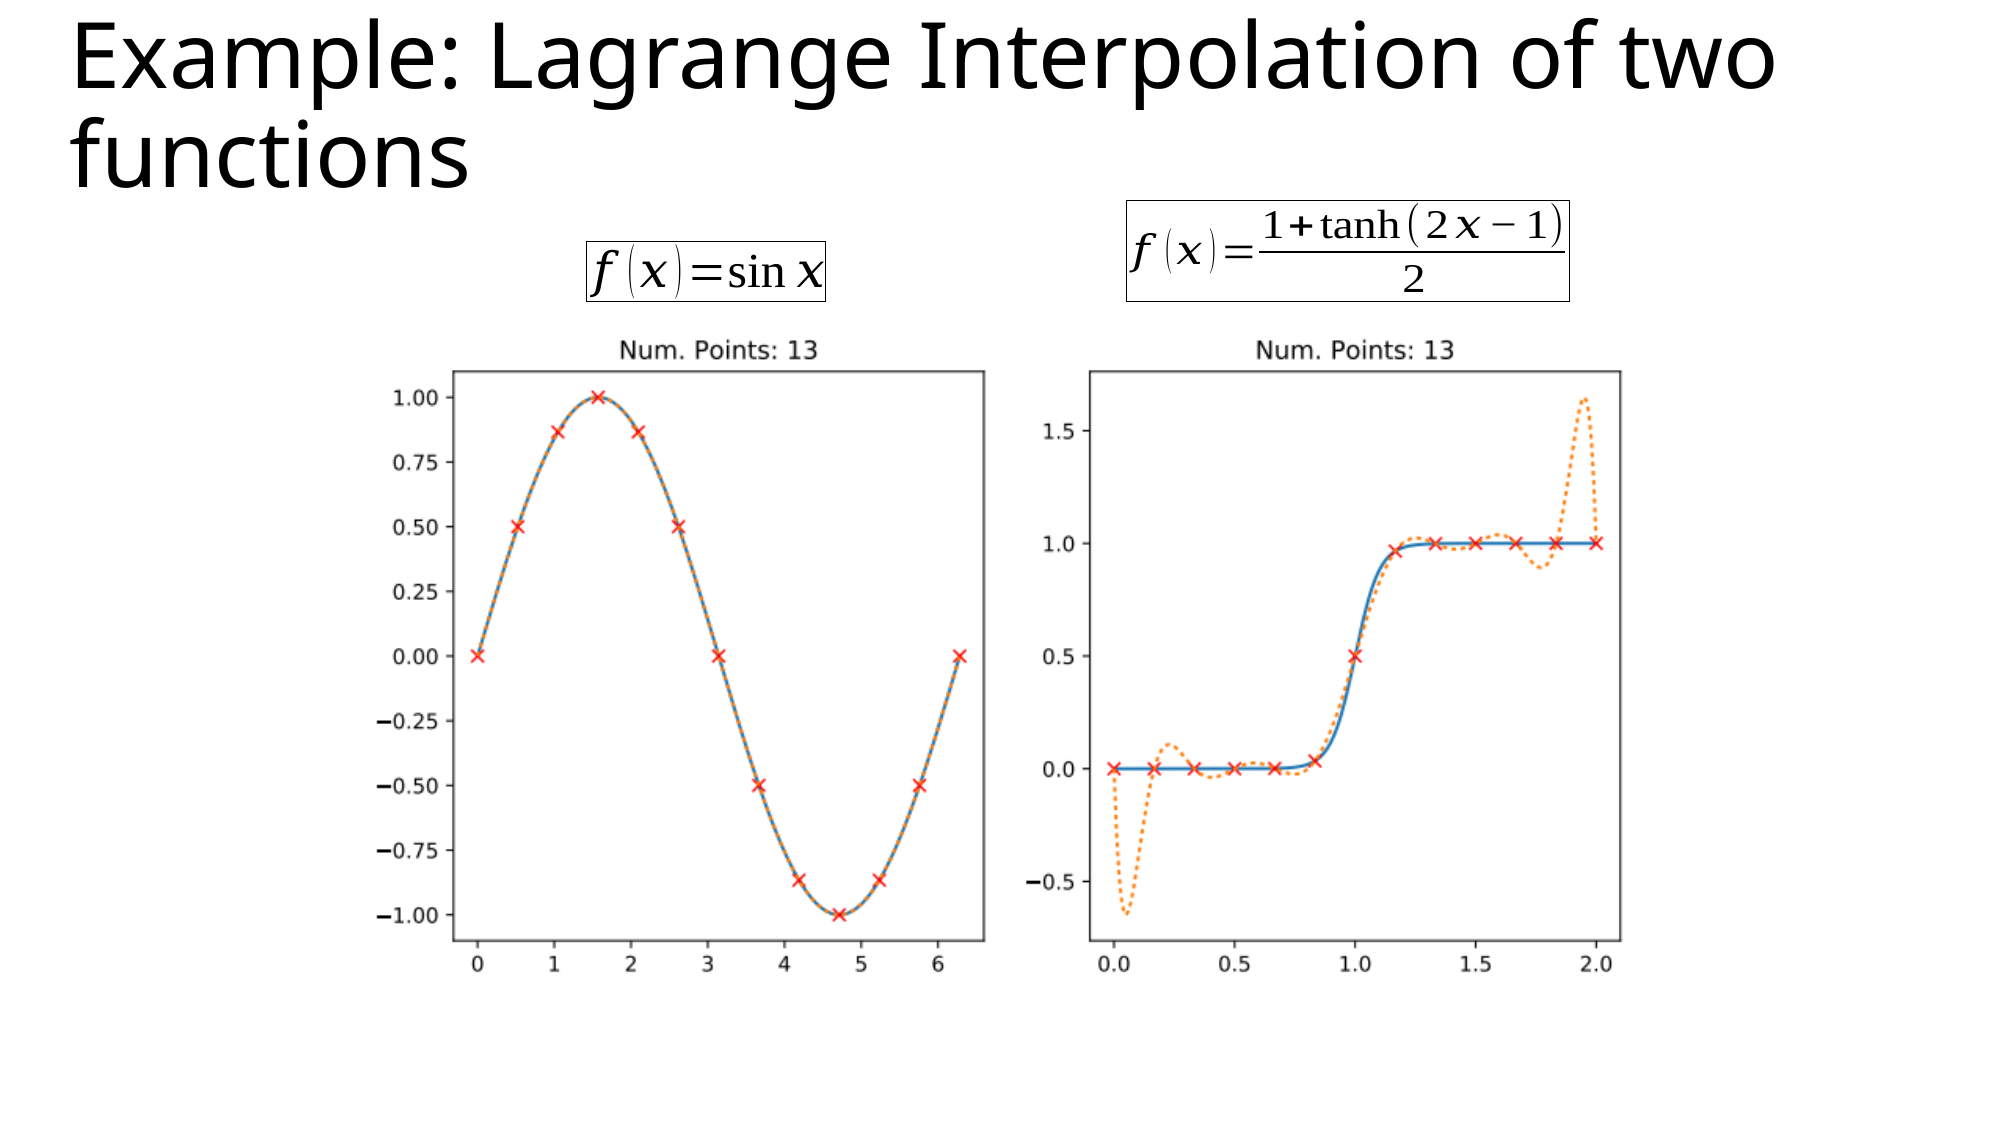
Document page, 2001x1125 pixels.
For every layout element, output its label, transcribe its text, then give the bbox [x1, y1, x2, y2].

title Example: Lagrange Interpolation of two functions [55, 0, 1945, 218]
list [360, 325, 1640, 988]
